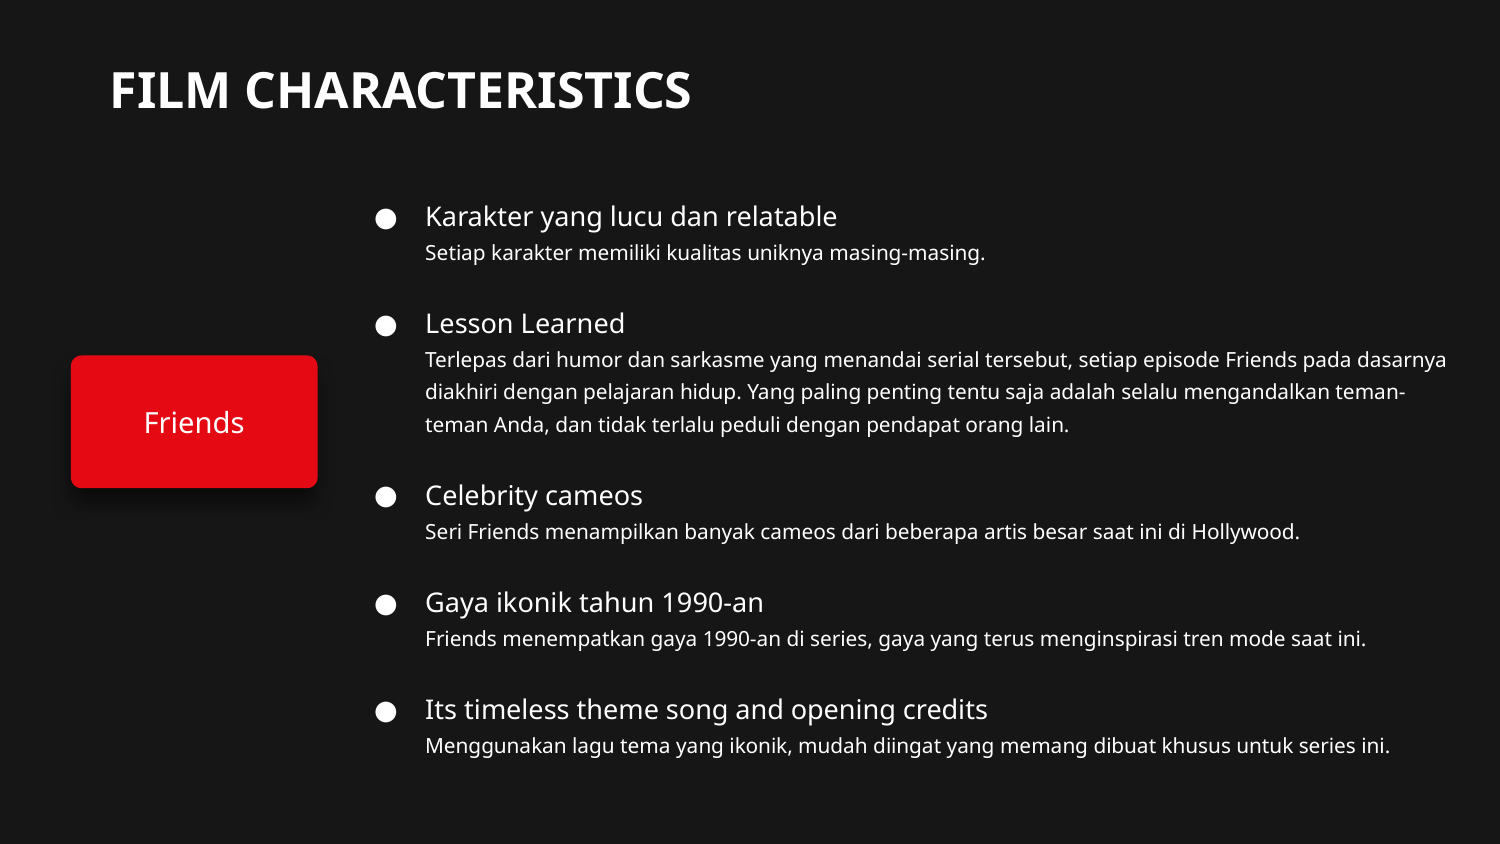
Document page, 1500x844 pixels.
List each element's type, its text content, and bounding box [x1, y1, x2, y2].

text_box FILM CHARACTERISTICS [98, 53, 856, 125]
text_box Friends [70, 355, 318, 489]
text_box Karakter yang lucu dan relatable Setiap karakter memiliki kualitas uniknya masing-masing. Lesson Learned Terlepas dari humor dan sarkasme yang menandai serial tersebut, setiap episode Friends pada dasarnya diakhiri dengan pelajaran hidup. Yang paling penting tentu saja adalah selalu mengandalkan teman-teman Anda, dan tidak terlalu peduli dengan pendapat orang lain. Celebrity cameos Seri Friends menampilkan banyak cameos dari beberapa artis besar saat ini di Hollywood. Gaya ikonik tahun 1990-an Friends menempatkan gaya 1990-an di series, gaya yang terus menginspirasi tren mode saat ini. Its timeless theme song and opening credits Menggunakan lagu tema yang ikonik, mudah diingat yang memang dibuat khusus untuk series ini. [338, 184, 1469, 796]
